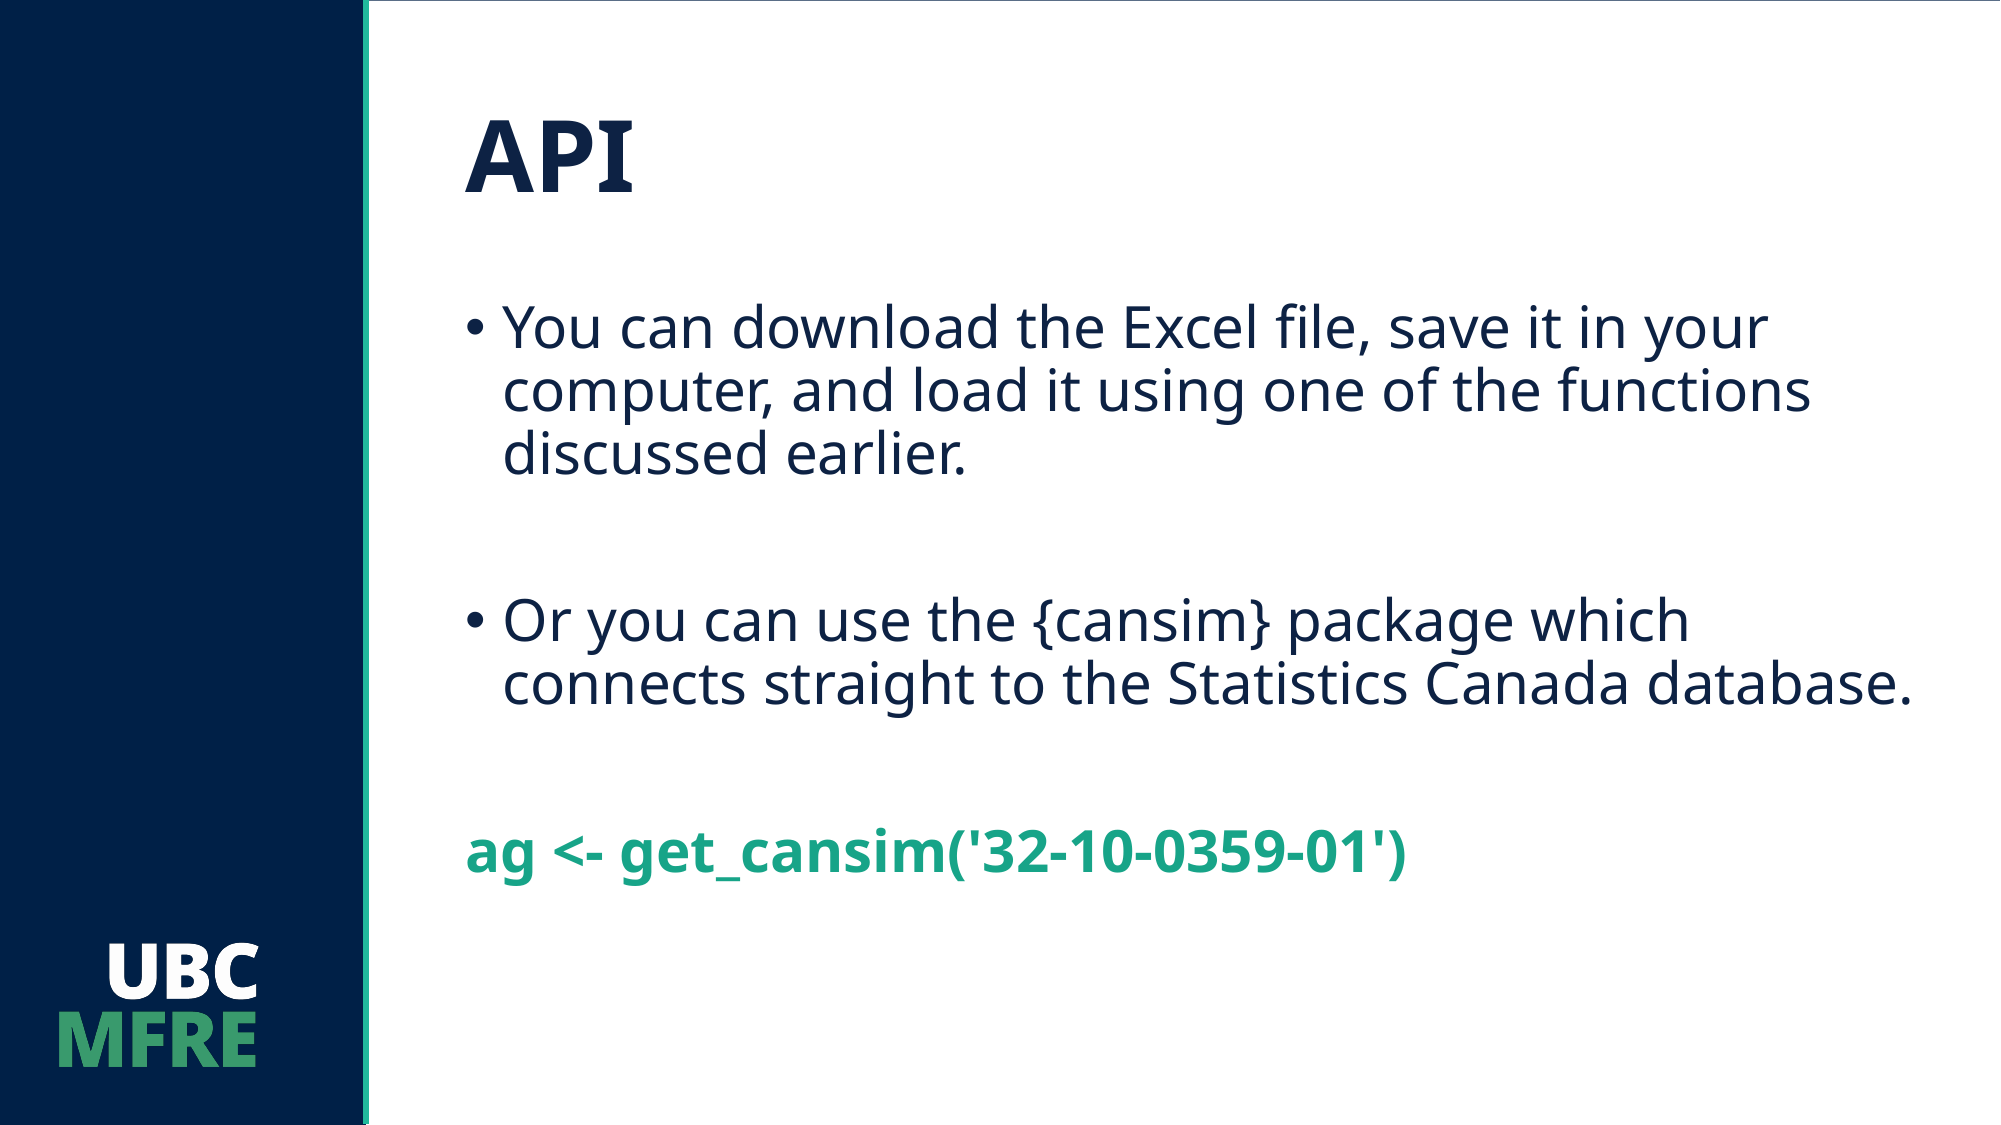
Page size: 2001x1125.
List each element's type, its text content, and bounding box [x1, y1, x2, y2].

list You can download the Excel file, save it in your computer, and load it using one of the functions discussed earlier. Or you can use the {cansim} package which connects straight to the Statistics Canada database. ag <- get_cansim('32-10-0359-01') [450, 290, 1943, 1083]
picture [37, 928, 279, 1083]
title API [450, 50, 1943, 269]
